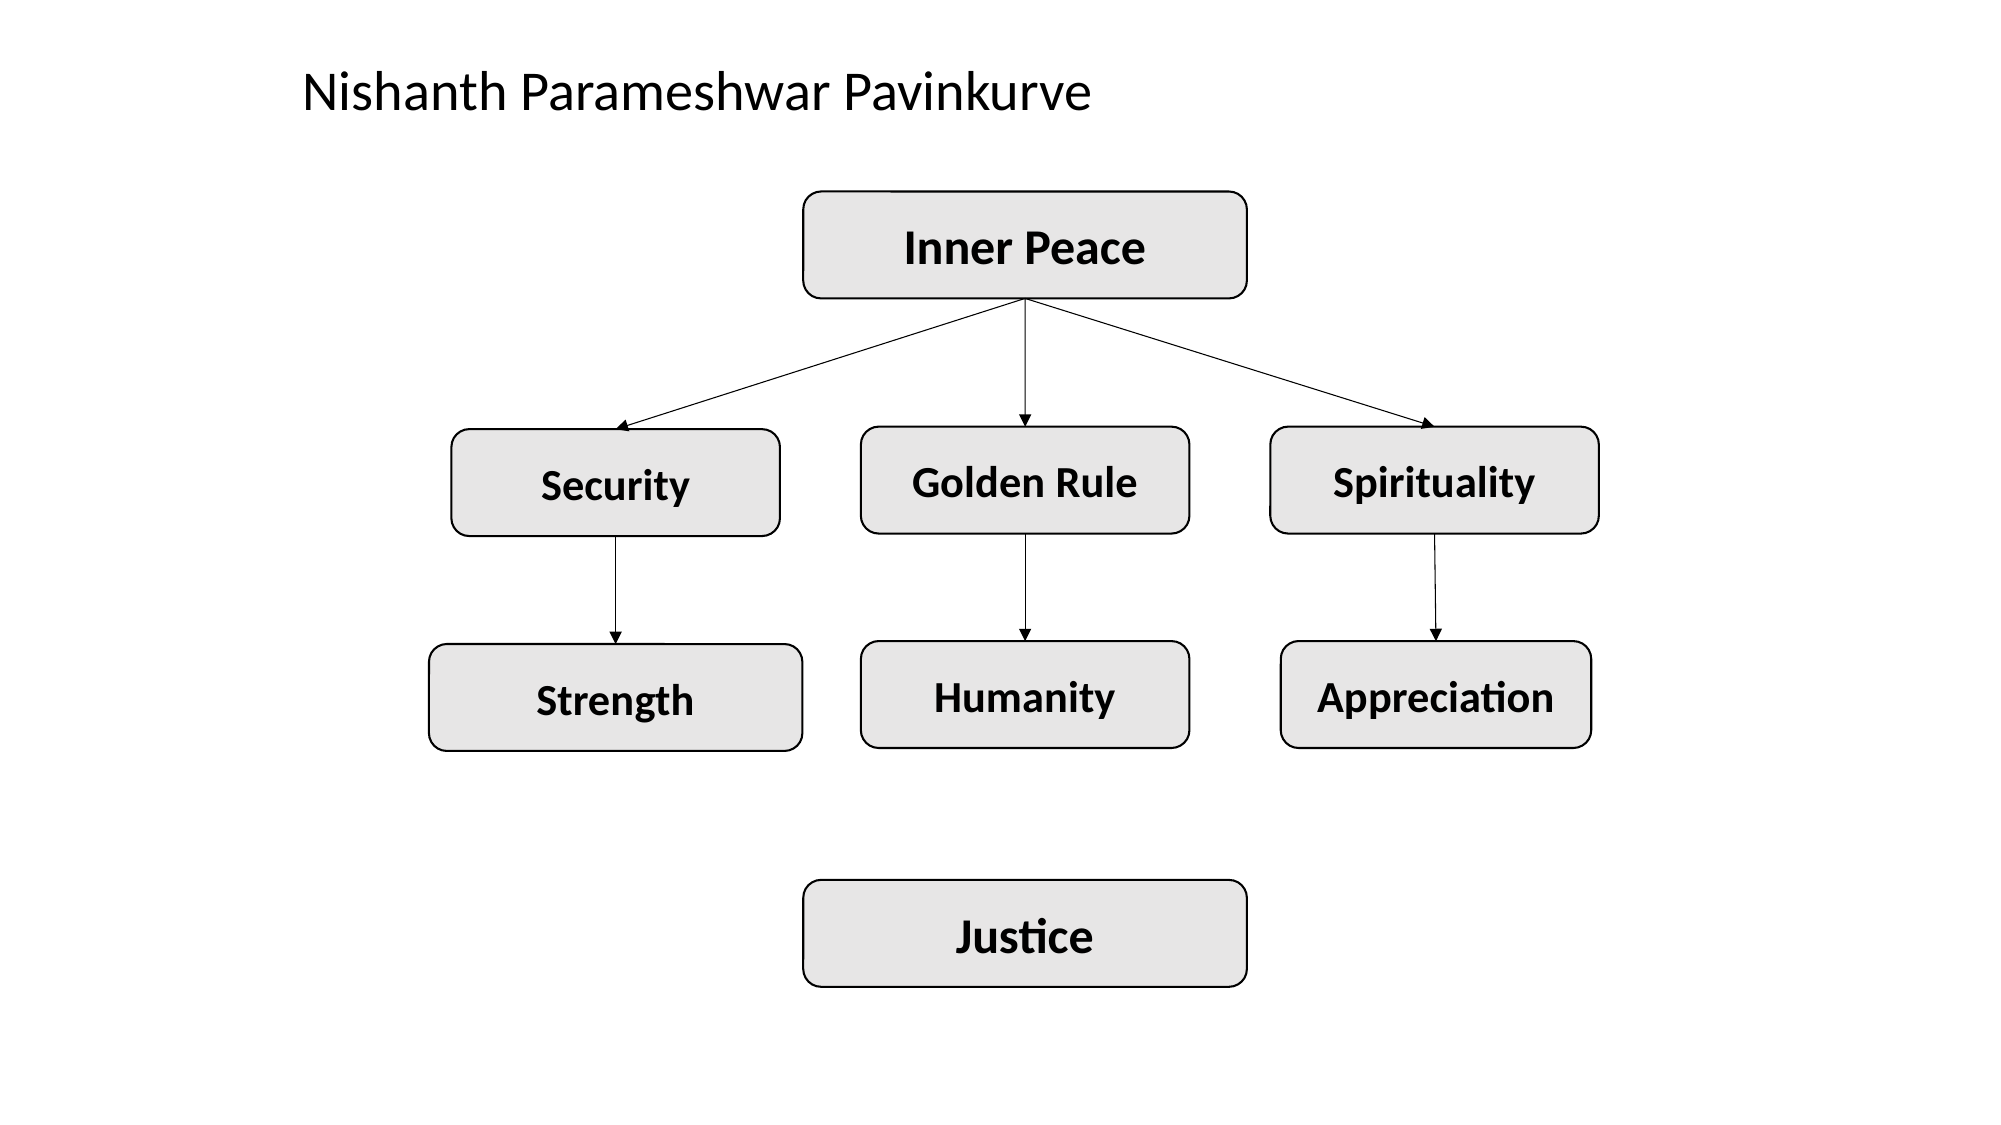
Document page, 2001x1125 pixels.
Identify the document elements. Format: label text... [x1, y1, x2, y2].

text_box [615, 298, 1026, 430]
text_box Security [450, 428, 781, 538]
text_box Strength [427, 642, 804, 752]
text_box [1025, 298, 1435, 427]
text_box Spirituality [1269, 425, 1600, 535]
text_box Nishanth Parameshwar Pavinkurve [287, 47, 1467, 128]
text_box Appreciation [1279, 640, 1593, 750]
text_box Golden Rule [859, 427, 1191, 535]
text_box Humanity [859, 640, 1191, 750]
text_box Inner Peace [802, 190, 1248, 298]
text_box Justice [802, 878, 1248, 988]
